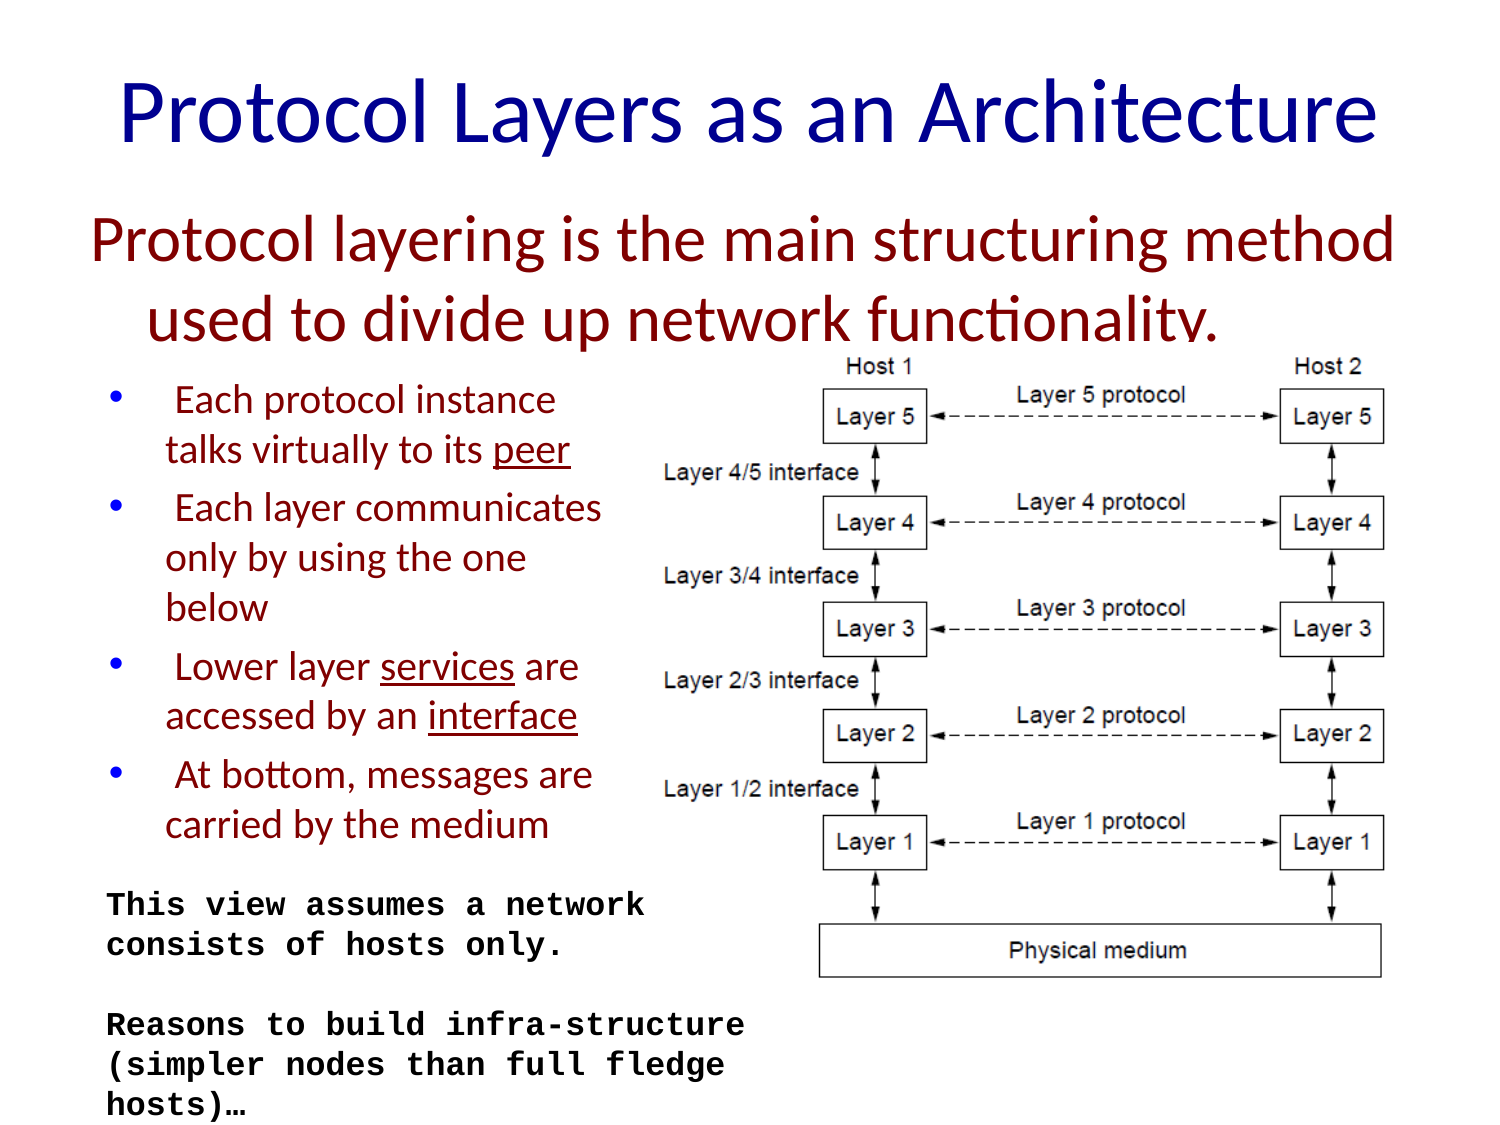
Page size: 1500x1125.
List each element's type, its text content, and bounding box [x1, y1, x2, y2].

picture [637, 342, 1427, 992]
text_box This view assumes a network consists of hosts only. Reasons to build infra-structure (simpler nodes than full fledge hosts)… [91, 874, 825, 1125]
list Each protocol instance talks virtually to its peer Each layer communicates only by using the one below Lower layer services are accessed by an interface At bottom, messages are carried by the medium [93, 364, 632, 874]
title Protocol Layers as an Architecture [75, 12, 1425, 187]
list Protocol layering is the main structuring method used to divide up network functionality. [75, 187, 1425, 372]
